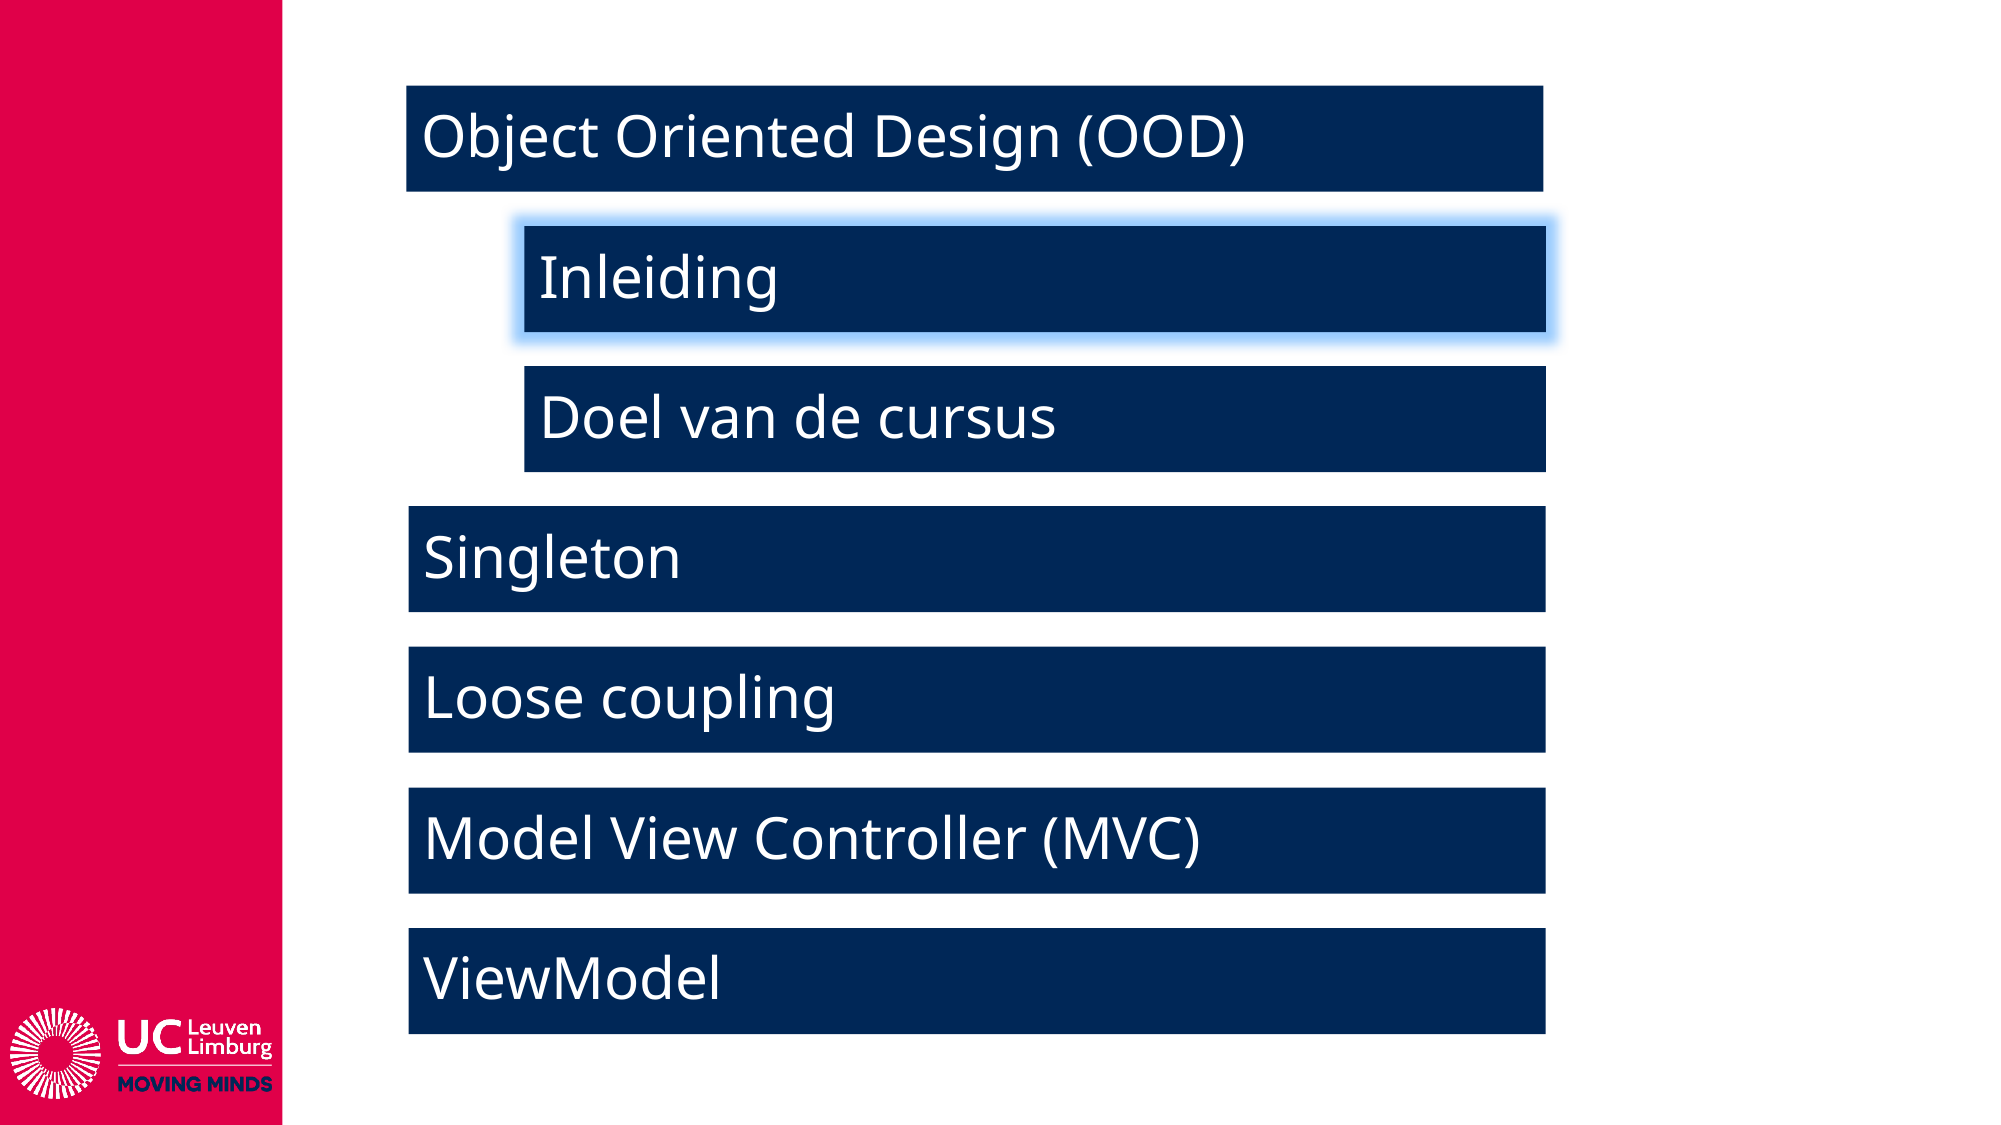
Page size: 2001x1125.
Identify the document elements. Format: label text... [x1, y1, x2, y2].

text_box Doel van de cursus [524, 366, 1546, 473]
picture [10, 1008, 272, 1099]
text_box Singleton [408, 506, 1546, 613]
text_box ViewModel [408, 928, 1546, 1035]
text_box Model View Controller (MVC) [408, 787, 1546, 894]
text_box Inleiding [524, 226, 1546, 333]
text_box Loose coupling [408, 646, 1546, 753]
list Object Oriented Design (OOD) [406, 85, 1544, 192]
